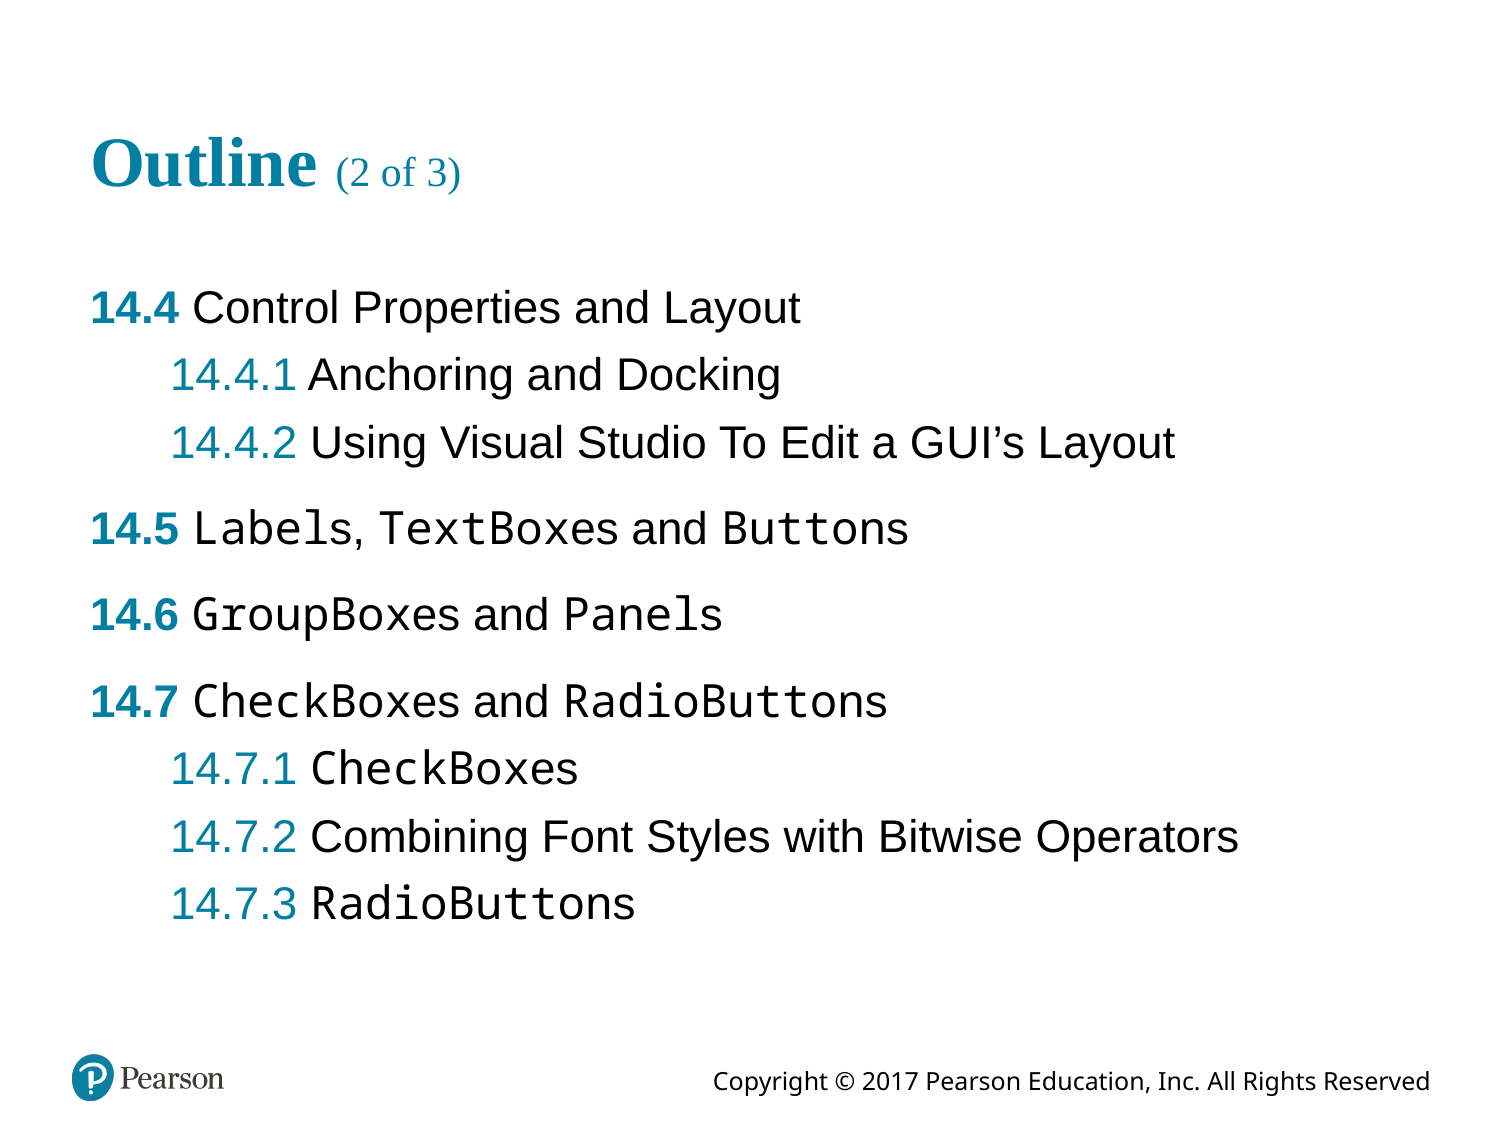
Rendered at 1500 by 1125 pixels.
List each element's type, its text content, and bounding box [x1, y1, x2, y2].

picture [80, 1063, 106, 1088]
picture [72, 1054, 88, 1070]
title Outline (2 of 3) [75, 35, 1425, 216]
picture [72, 1087, 83, 1101]
list 14.4 Control Properties and Layout 14.4.1 Anchoring and Docking 14.4.2 Using Visual Studio To Edit a G U I’s Layout 14.5 Labels, TextBoxes and Buttons 14.6 GroupBoxes and Panels 14.7 CheckBoxes and RadioButtons 14.7.1 CheckBoxes 14.7.2 Combining Font Styles with Bitwise Operators 14.7.3 RadioButtons [75, 262, 1425, 1053]
picture [98, 1054, 224, 1101]
